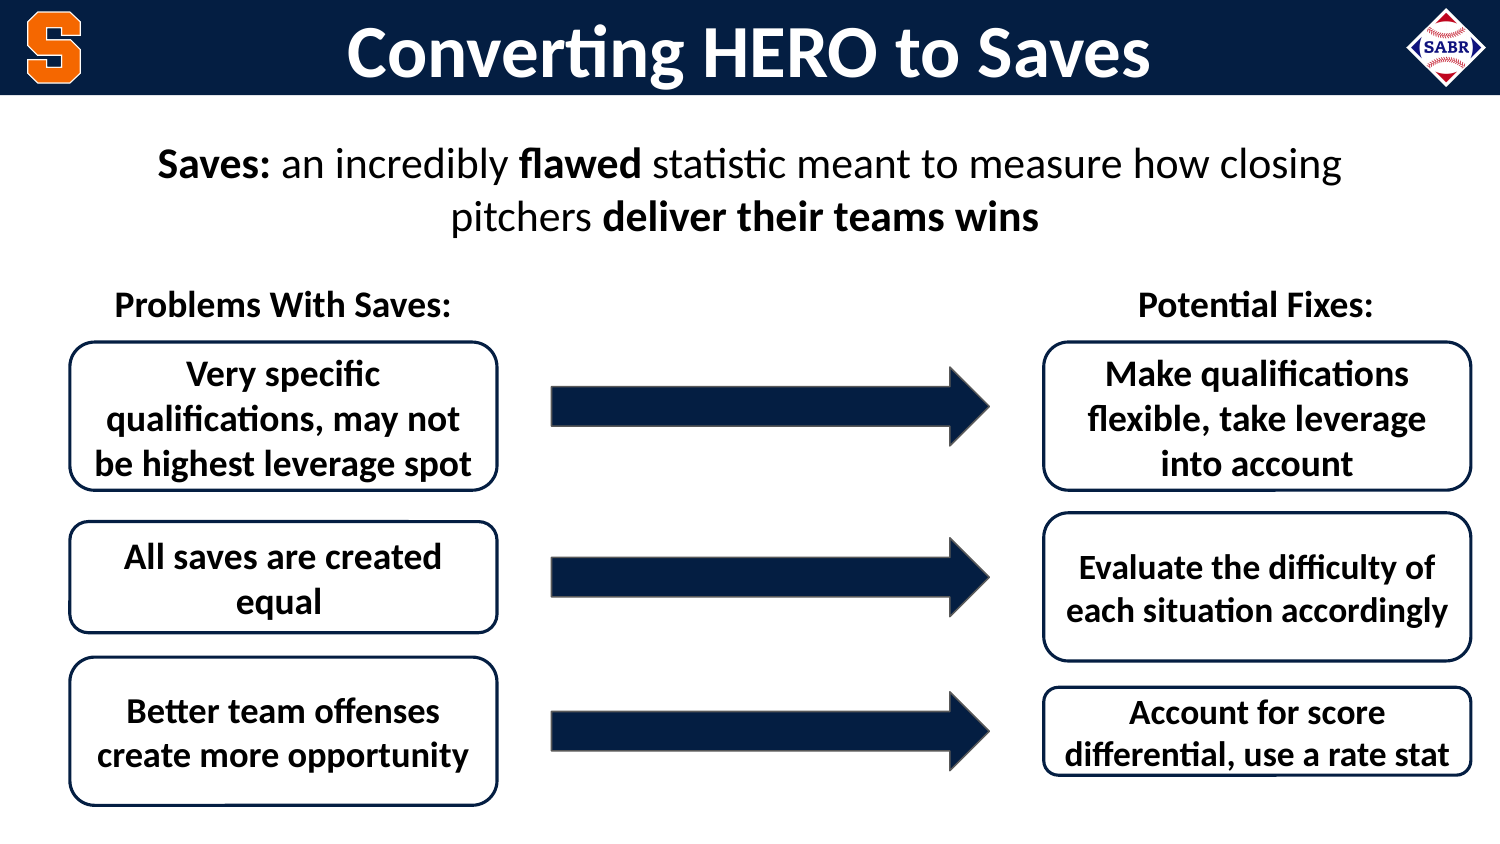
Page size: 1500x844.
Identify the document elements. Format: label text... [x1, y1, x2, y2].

text_box Better team offenses create more opportunity [69, 657, 498, 806]
text_box All saves are created equal [69, 521, 498, 633]
picture [14, 7, 94, 88]
text_box [1392, 0, 1500, 96]
text_box Potential Fixes: [1123, 264, 1392, 340]
text_box Very specific qualifications, may not be highest leverage spot [69, 342, 498, 491]
text_box Problems With Saves: [99, 264, 468, 340]
text_box [551, 537, 990, 617]
text_box Saves: an incredibly flawed statistic meant to measure how closing pitchers deliver their teams wins [108, 119, 1392, 255]
picture [1406, 7, 1486, 88]
text_box Evaluate the difficulty of each situation accordingly [1043, 512, 1471, 662]
text_box [551, 367, 990, 446]
text_box Account for score differential, use a rate stat [1043, 687, 1471, 776]
text_box Converting HERO to Saves [108, 0, 1392, 104]
text_box [0, 0, 108, 96]
text_box [551, 691, 990, 771]
text_box Make qualifications flexible, take leverage into account [1043, 341, 1471, 491]
